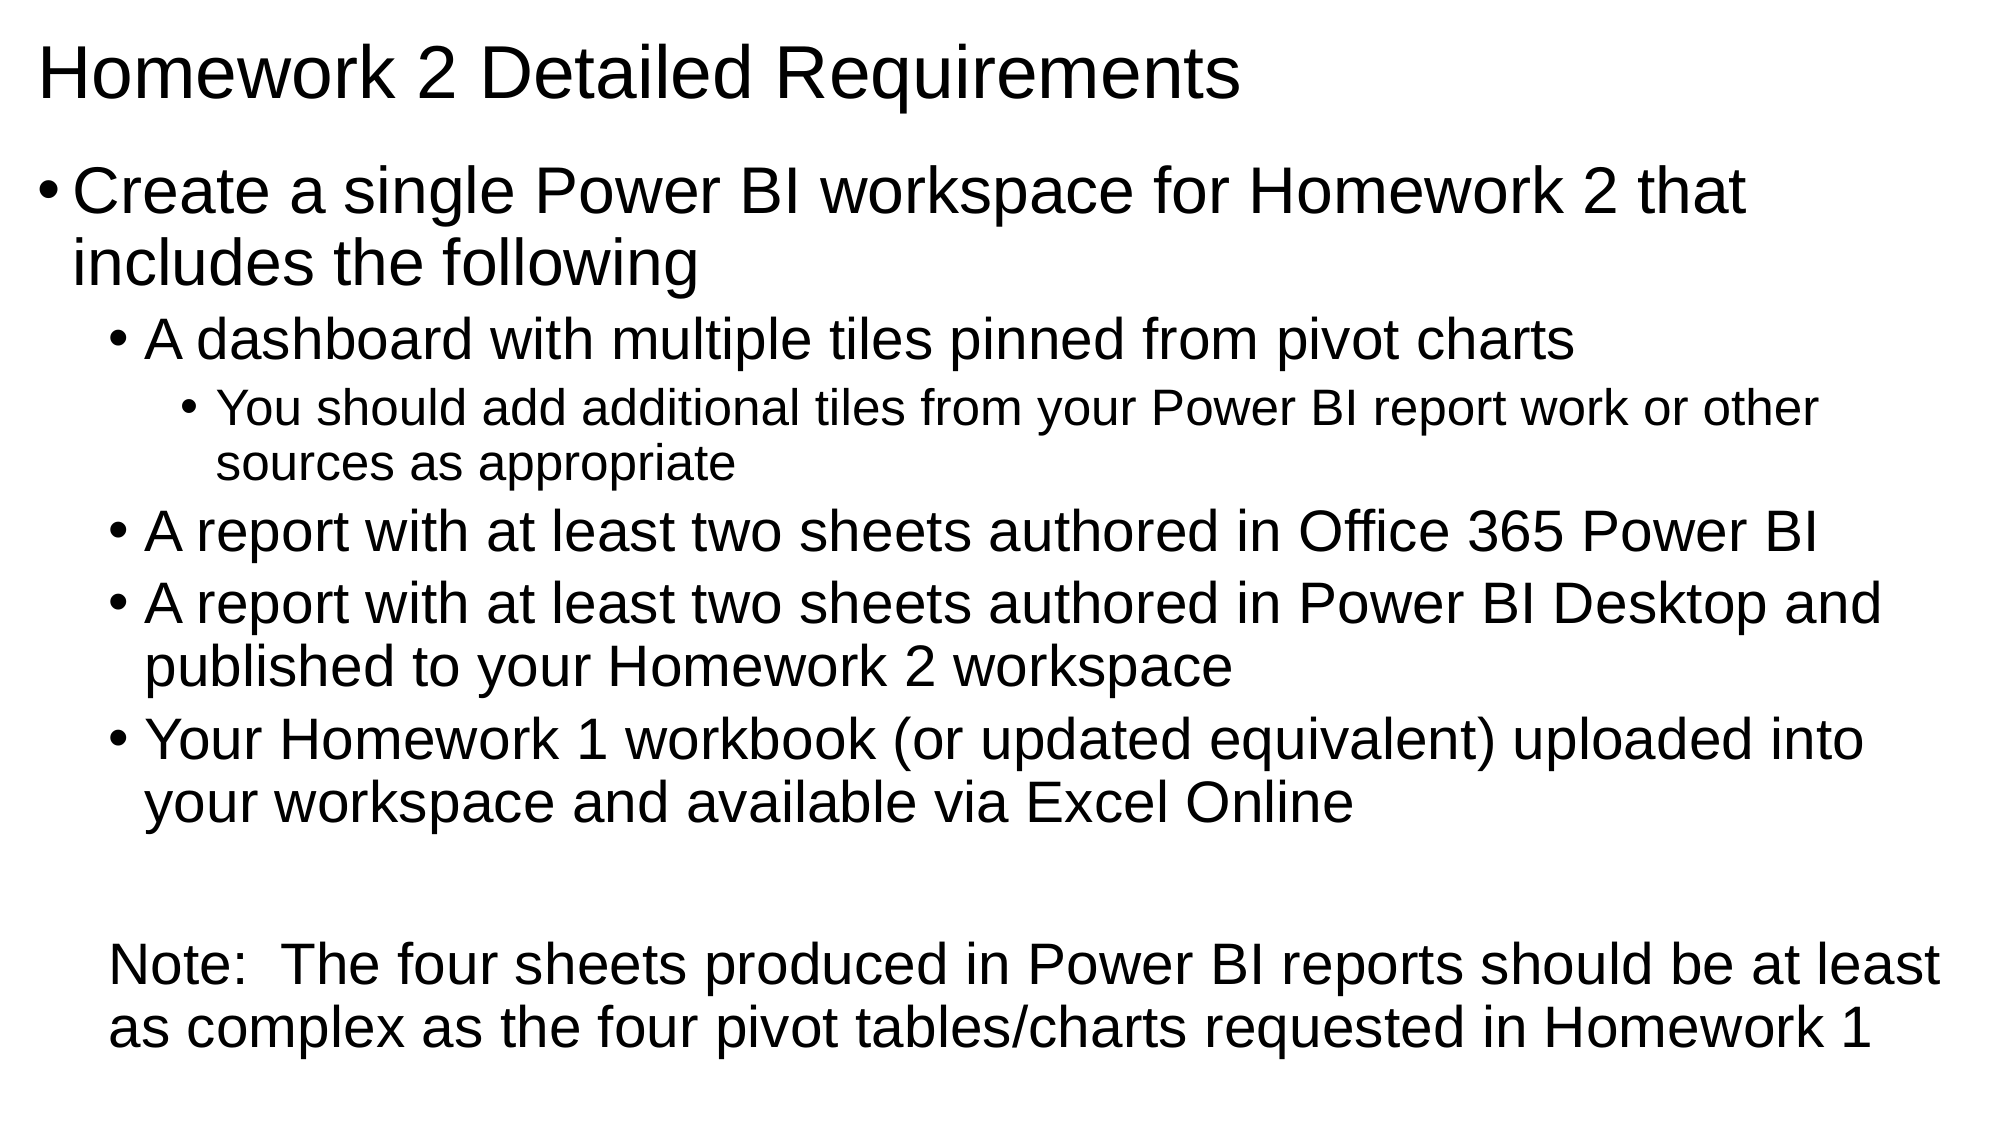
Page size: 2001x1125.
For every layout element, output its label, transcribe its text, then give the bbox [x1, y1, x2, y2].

list Create a single Power BI workspace for Homework 2 that includes the following A dashboard with multiple tiles pinned from pivot charts You should add additional tiles from your Power BI report work or other sources as appropriate A report with at least two sheets authored in Office 365 Power BI A report with at least two sheets authored in Power BI Desktop and published to your Homework 2 workspace Your Homework 1 workbook (or updated equivalent) uploaded into your workspace and available via Excel Online Note: The four sheets produced in Power BI reports should be at least as complex as the four pivot tables/charts requested in Homework 1 [22, 149, 1978, 1100]
title Homework 2 Detailed Requirements [22, 25, 1978, 123]
